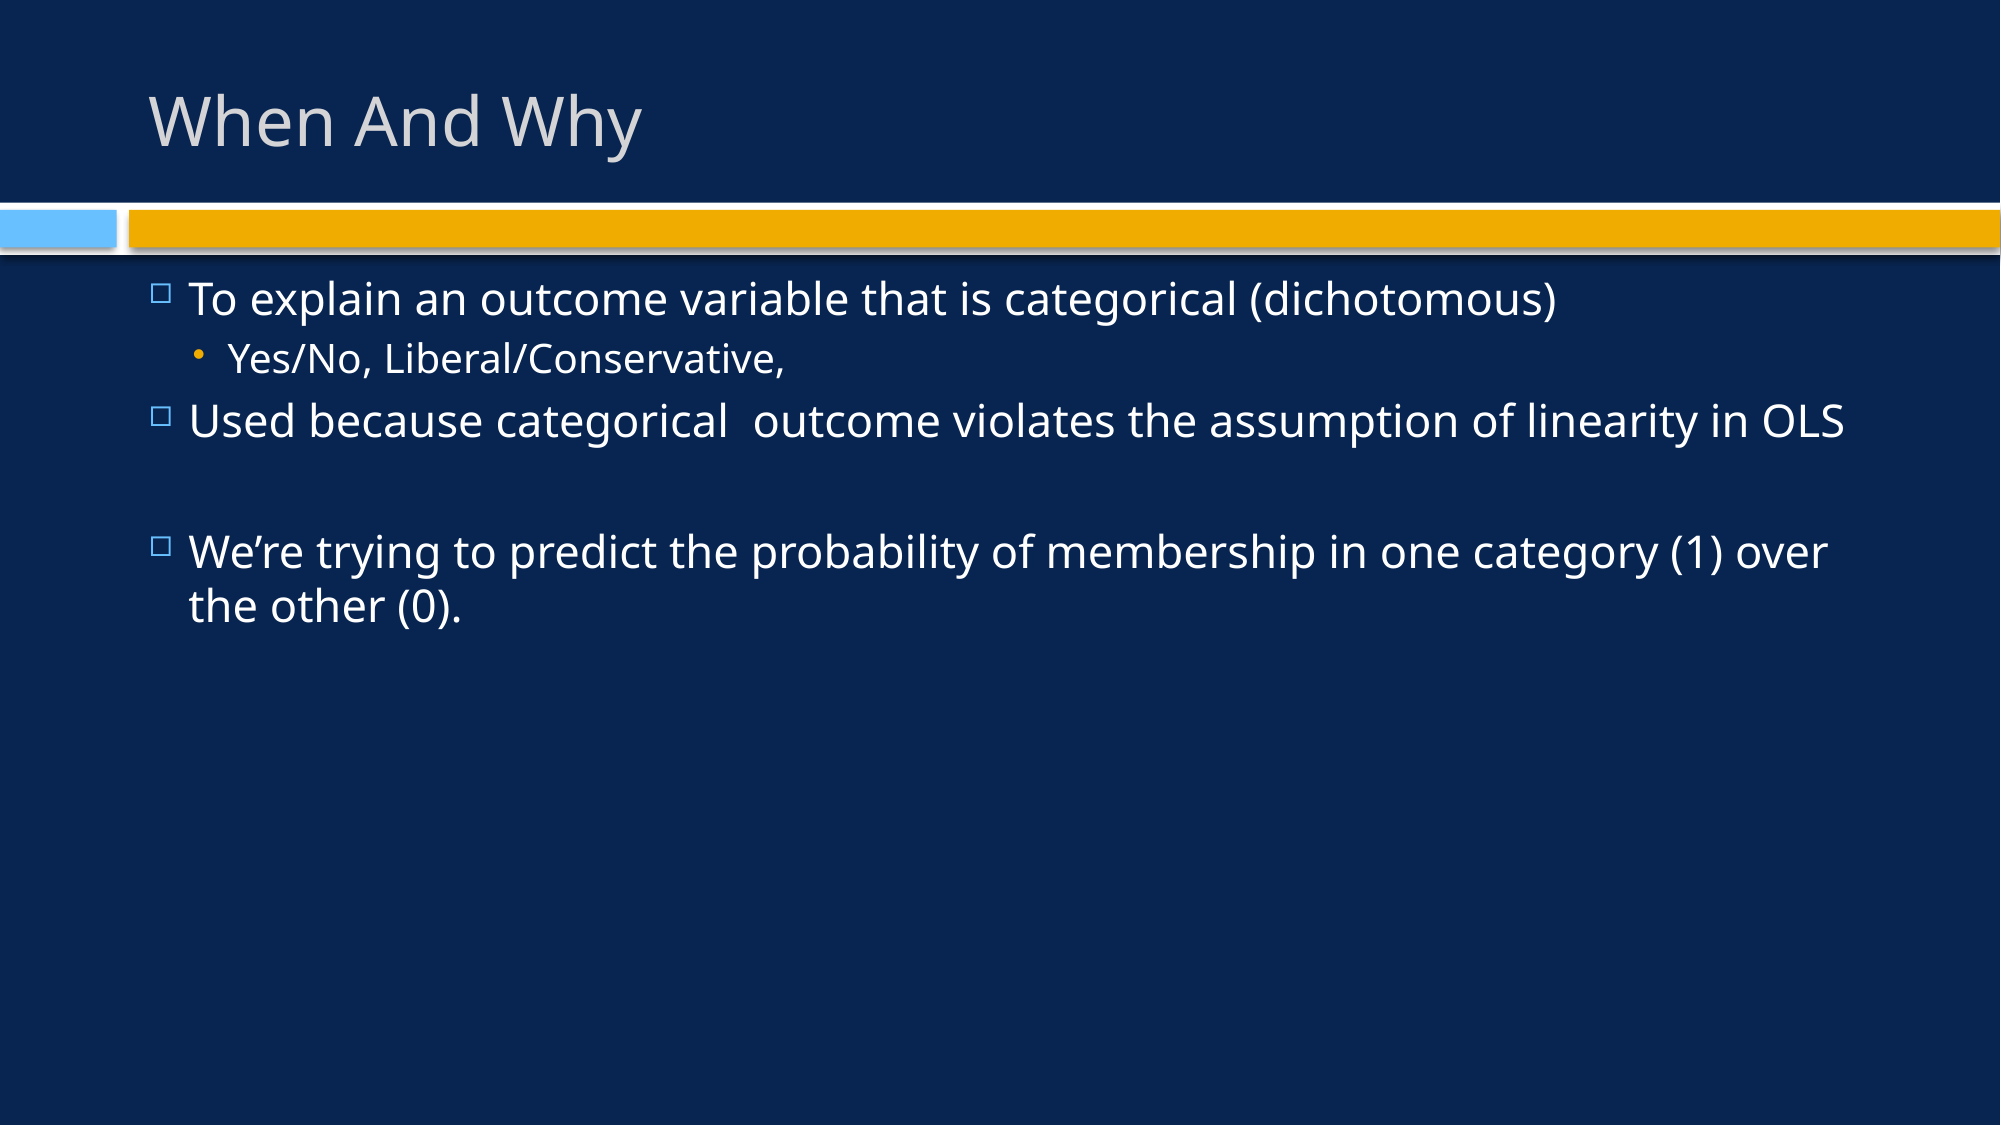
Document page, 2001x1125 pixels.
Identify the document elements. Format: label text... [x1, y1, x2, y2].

title When And Why [133, 37, 1918, 201]
list To explain an outcome variable that is categorical (dichotomous) Yes/No, Liberal/Conservative, Used because categorical outcome violates the assumption of linearity in OLS We’re trying to predict the probability of membership in one category (1) over the other (0). [133, 262, 1918, 1001]
